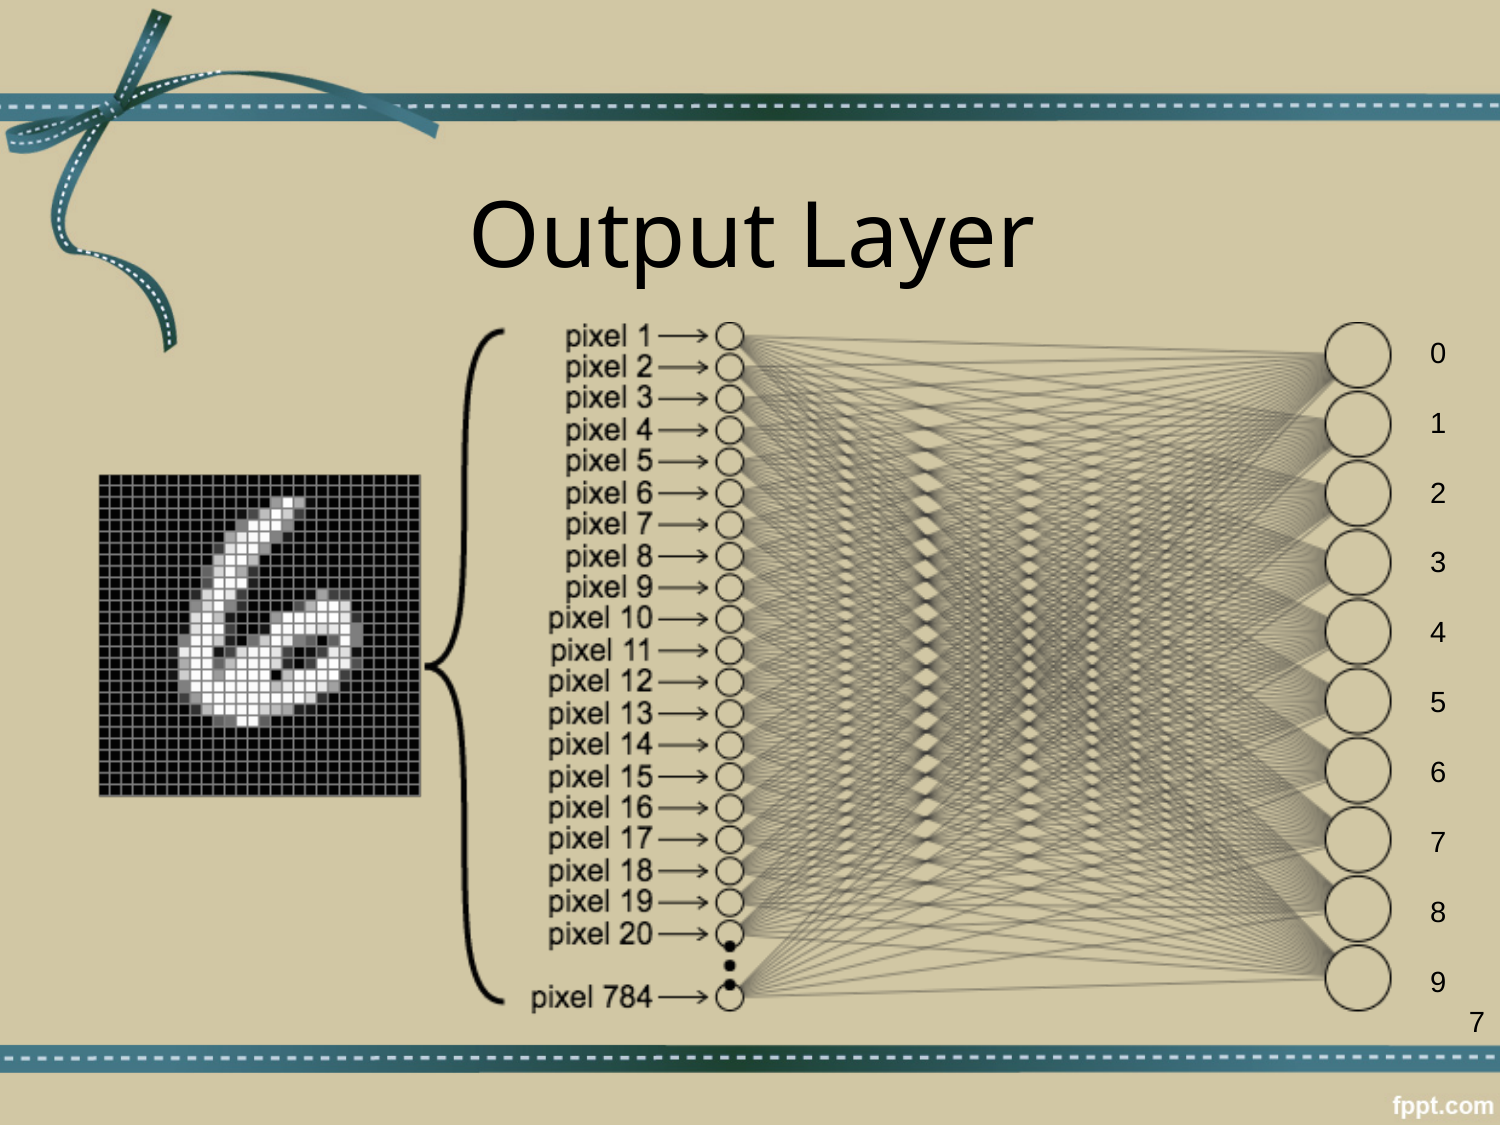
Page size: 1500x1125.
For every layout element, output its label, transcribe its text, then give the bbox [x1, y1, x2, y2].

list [90, 322, 1415, 1033]
text_box 0 1 2 3 4 5 6 7 8 9 [1415, 326, 1461, 995]
title Output Layer [77, 137, 1428, 325]
slide_number 7 [1149, 995, 1500, 1074]
picture [0, 0, 1500, 1125]
